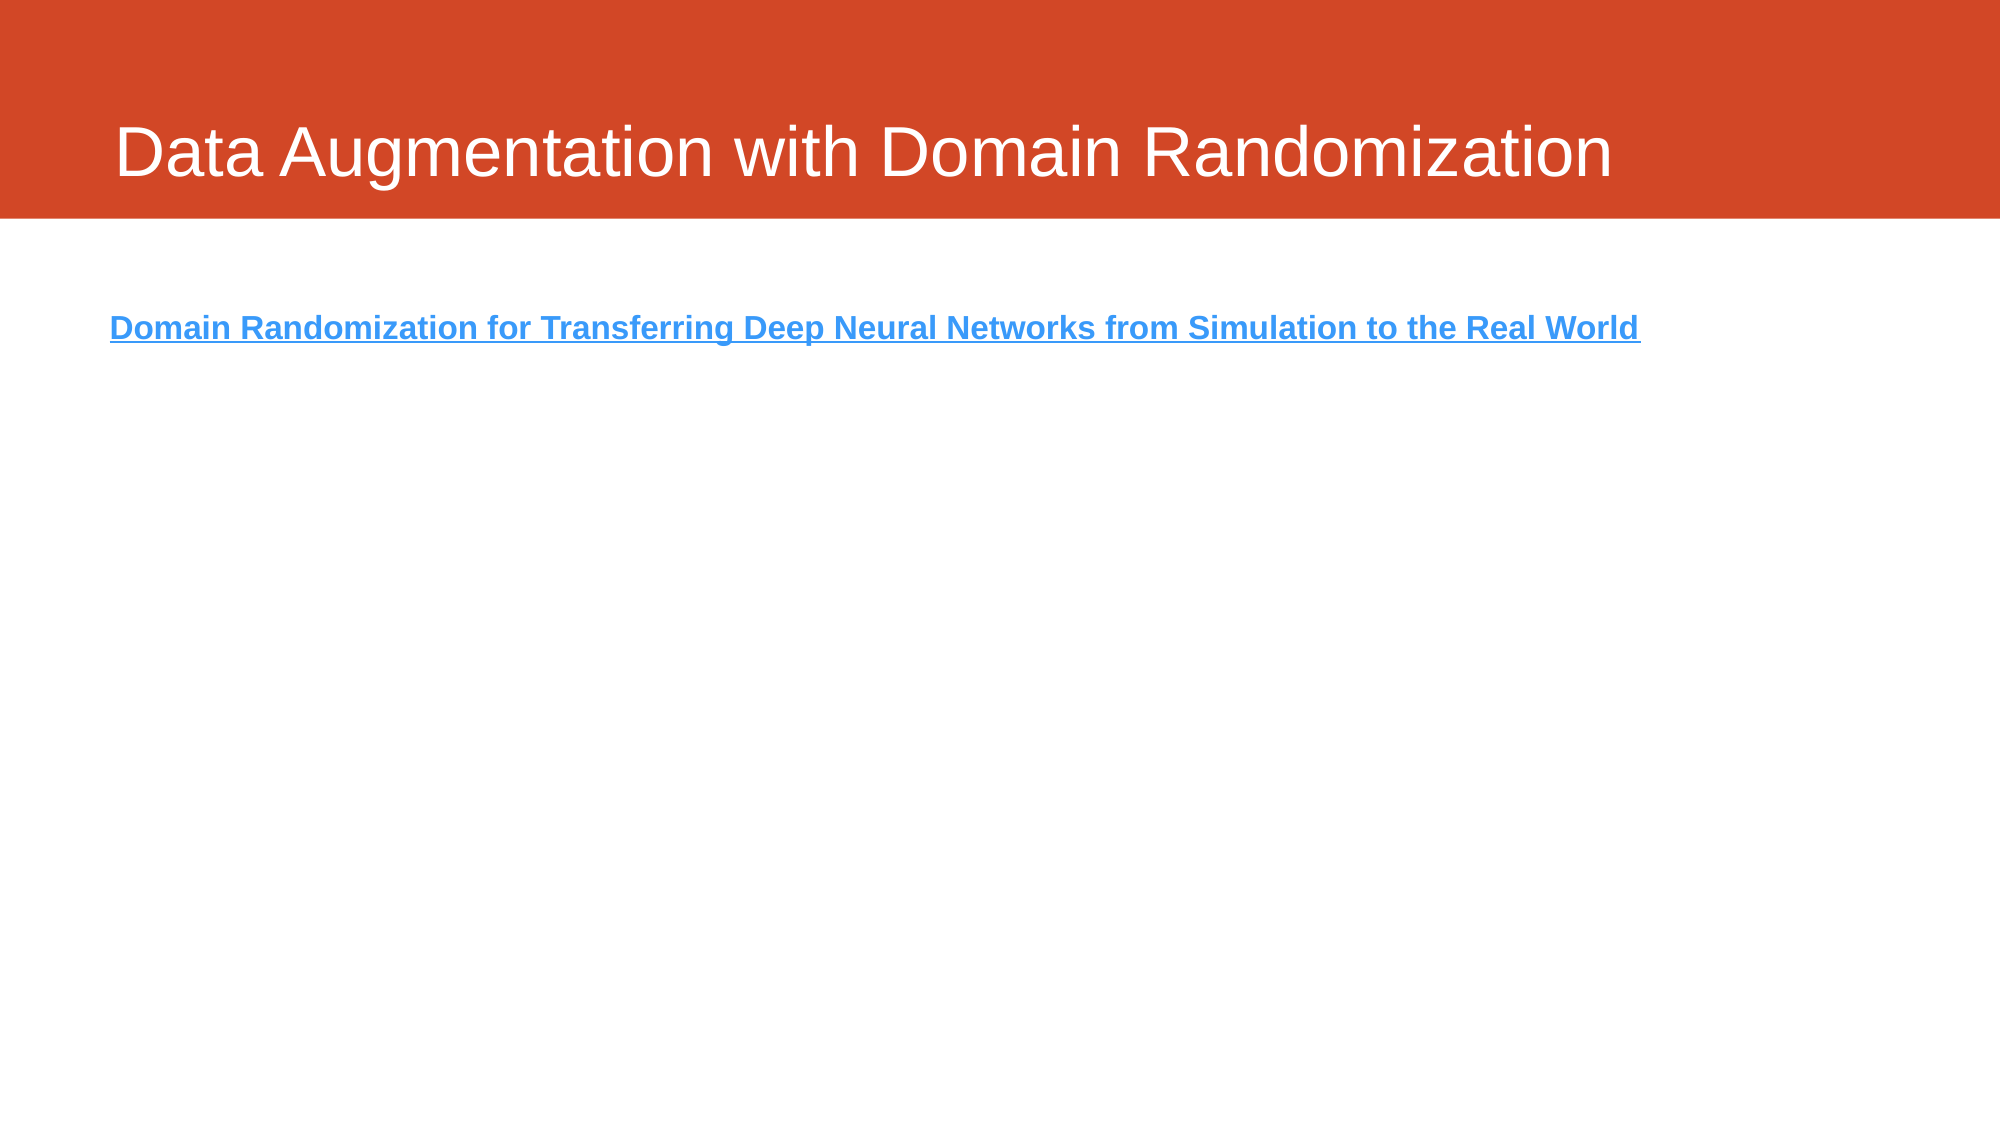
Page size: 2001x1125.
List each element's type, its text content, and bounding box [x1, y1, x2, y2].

title Data Augmentation with Domain Randomization [99, 0, 1863, 199]
list Domain Randomization for Transferring Deep Neural Networks from Simulation to the Real World [94, 286, 1868, 365]
